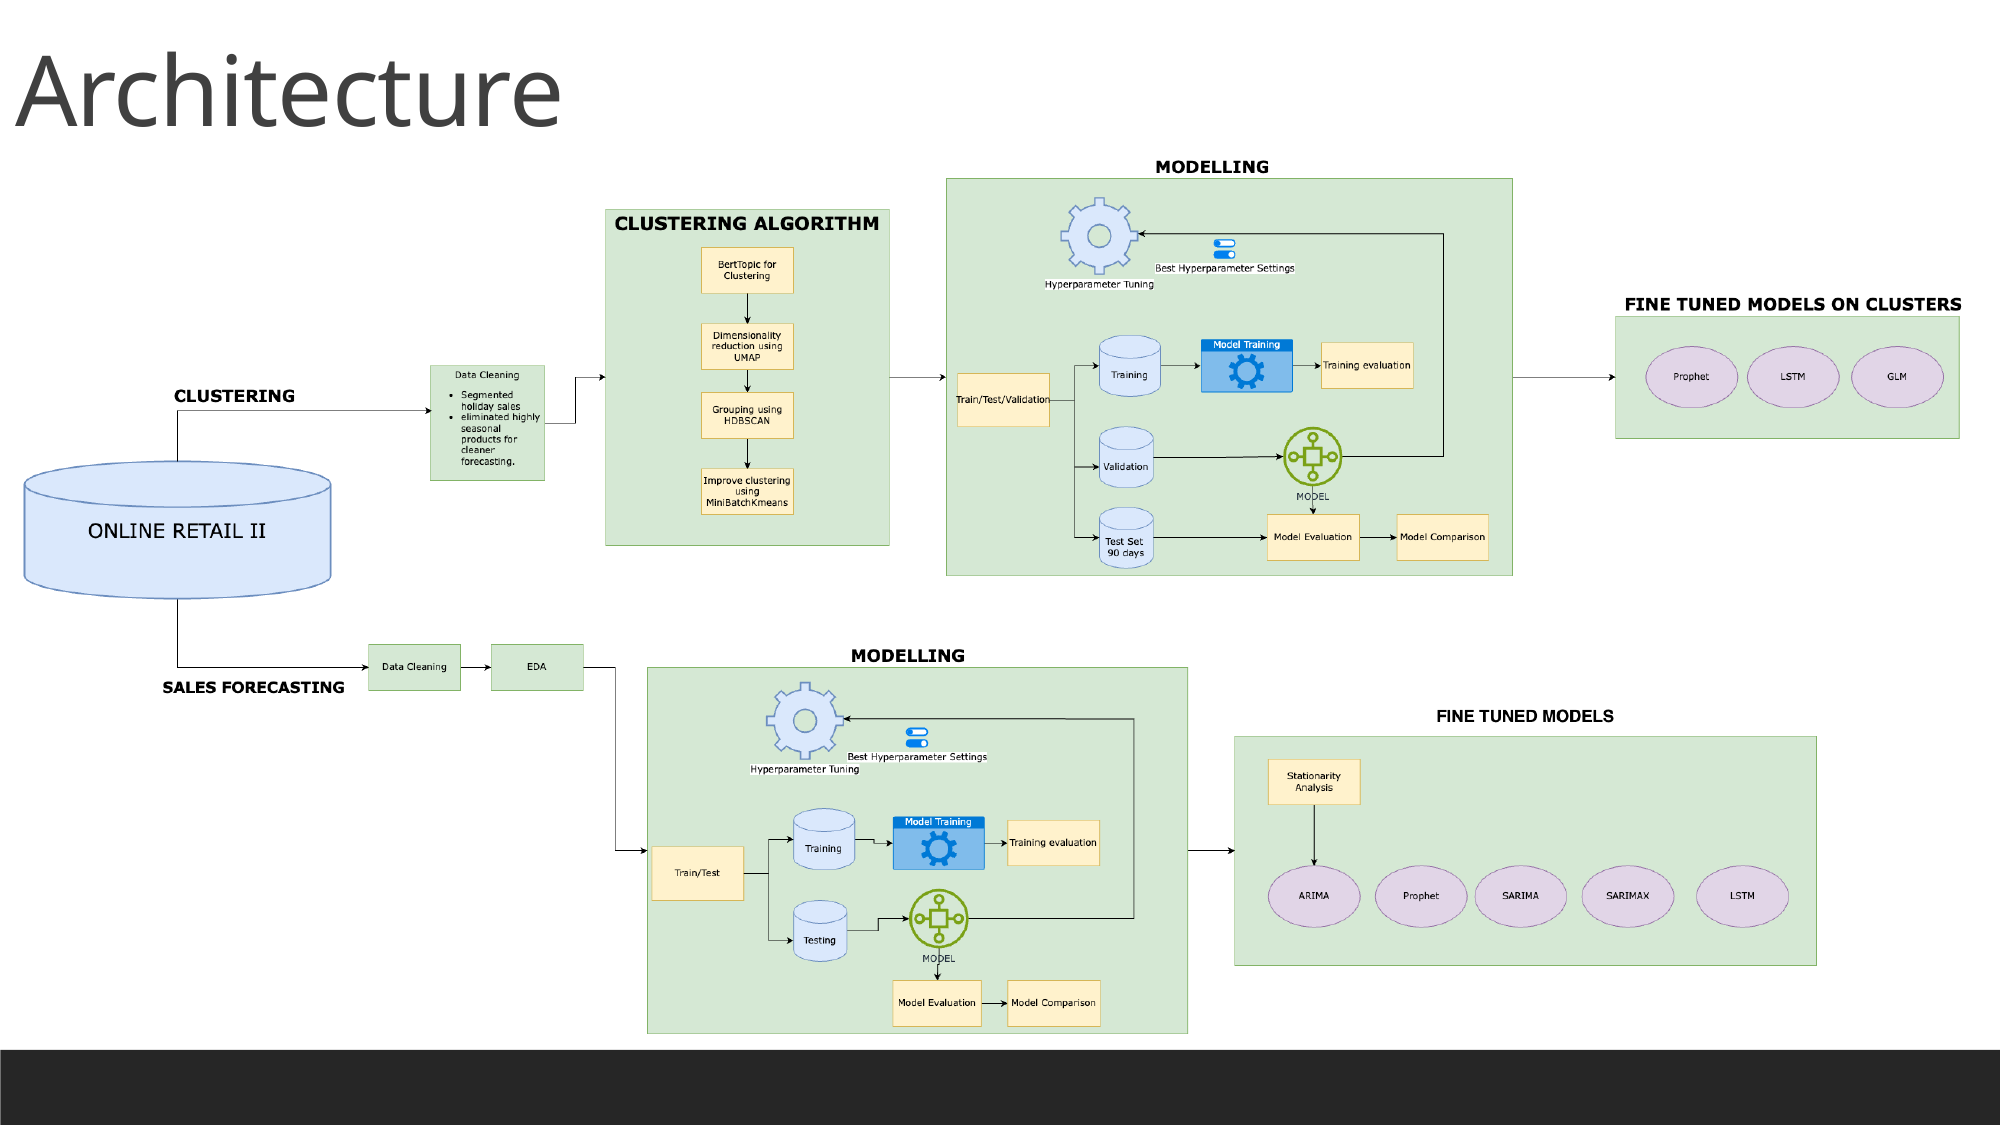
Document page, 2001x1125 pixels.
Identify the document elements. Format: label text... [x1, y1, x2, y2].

title Architecture [0, 0, 1650, 156]
picture [23, 154, 1977, 1035]
